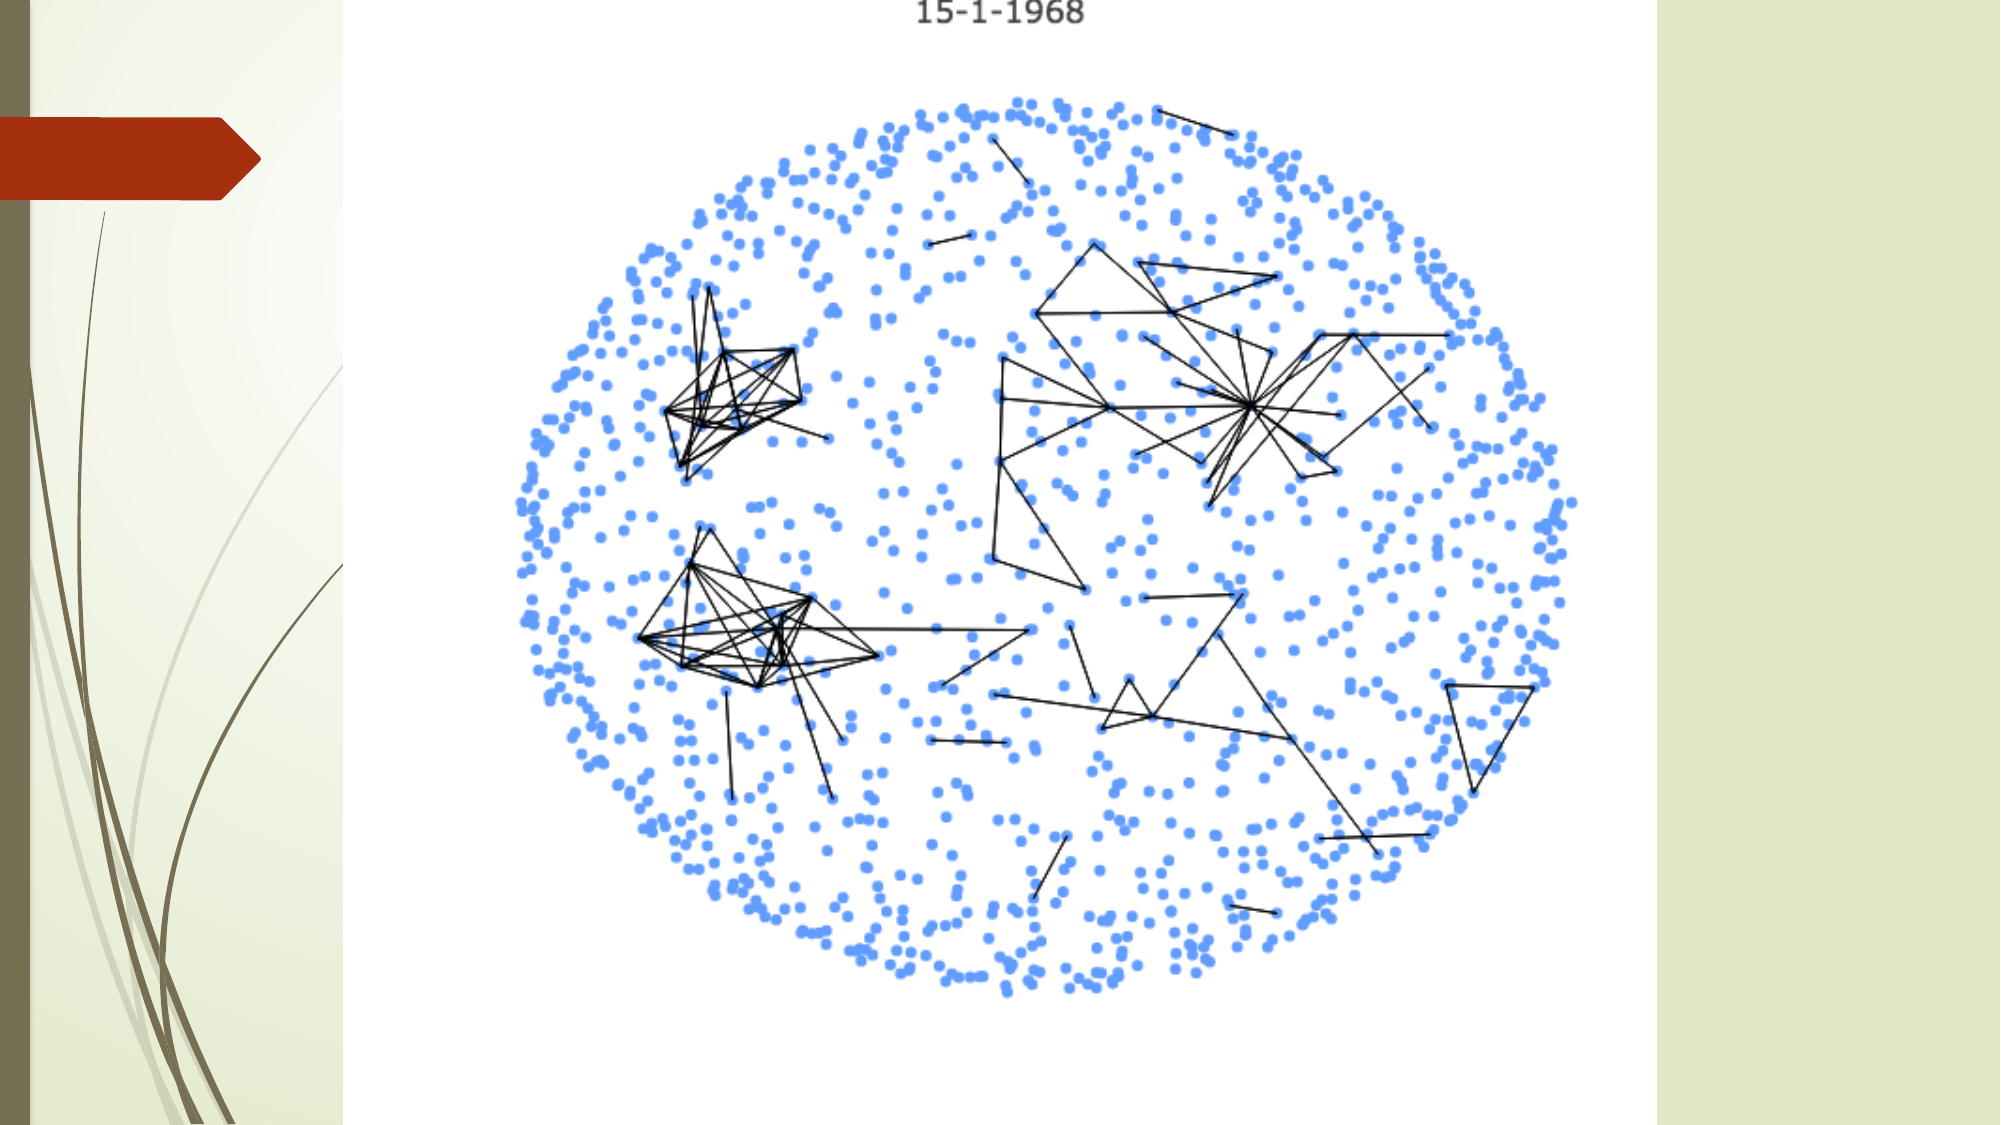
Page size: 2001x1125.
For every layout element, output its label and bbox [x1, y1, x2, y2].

picture [343, 0, 1657, 1125]
